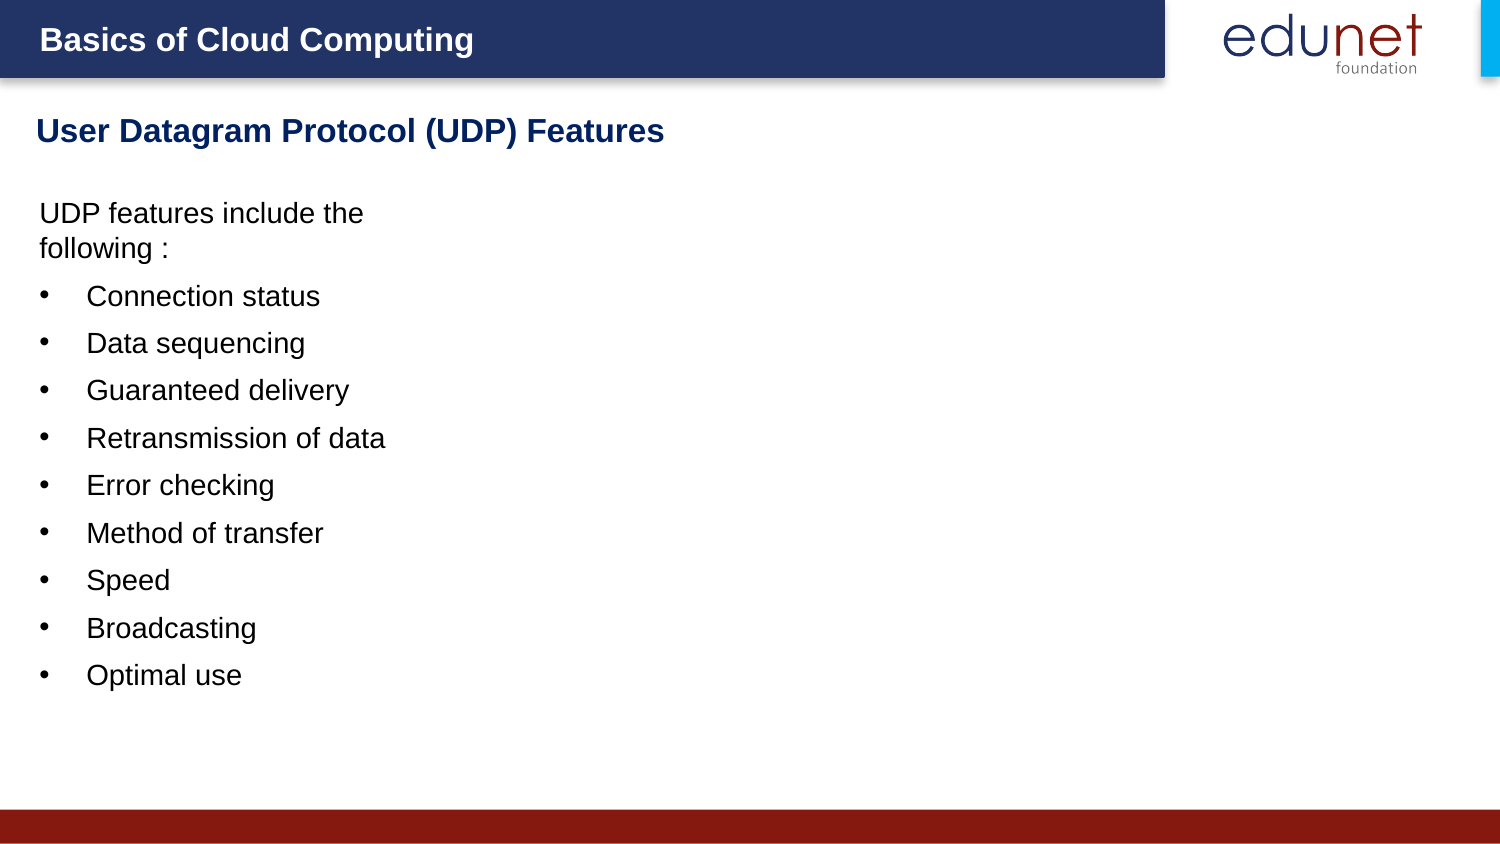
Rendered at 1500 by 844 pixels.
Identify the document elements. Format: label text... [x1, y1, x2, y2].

list User Datagram Protocol (UDP) Features [24, 103, 1208, 162]
text_box UDP features include the following : Connection status Data sequencing Guaranteed delivery Retransmission of data Error checking Method of transfer Speed Broadcasting Optimal use [24, 186, 517, 699]
picture [1219, 11, 1424, 78]
